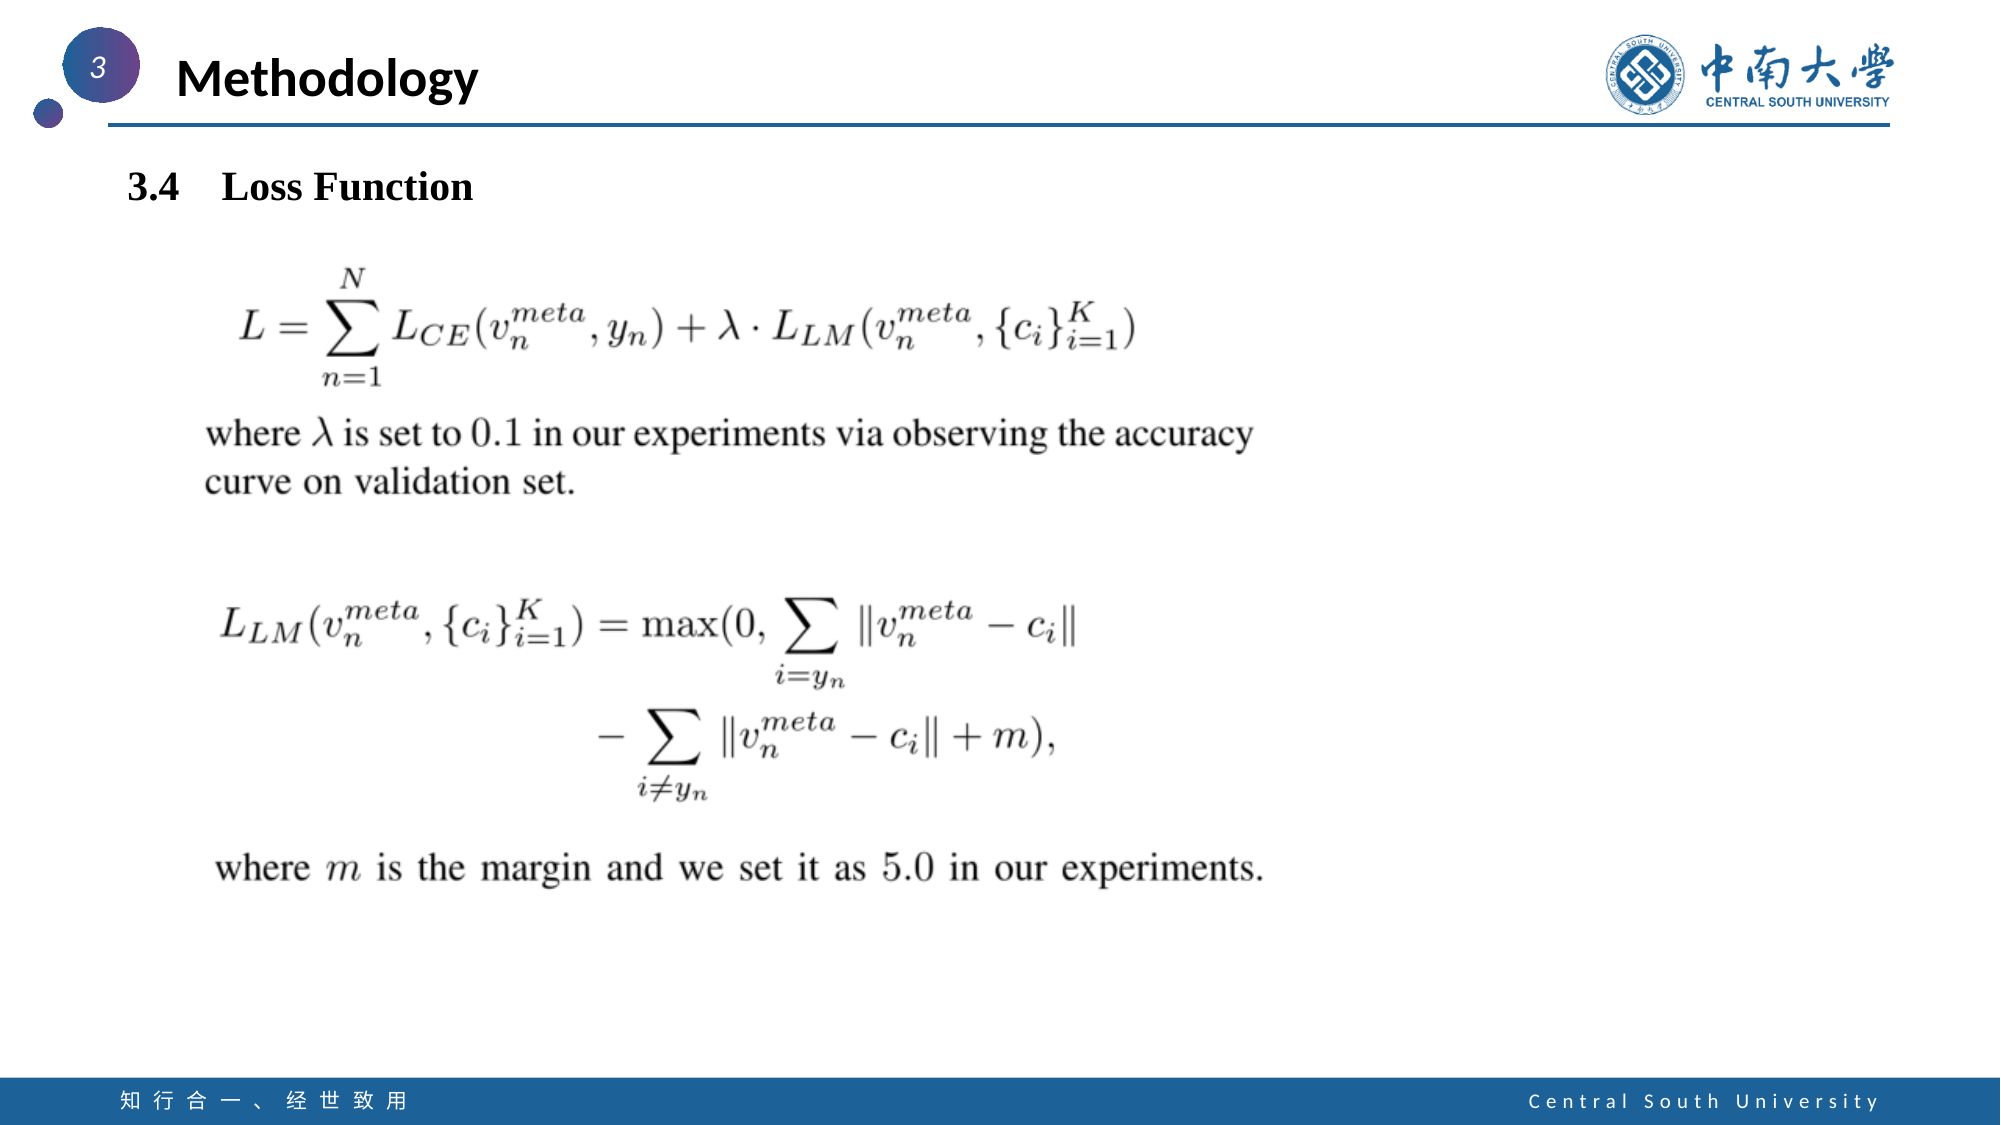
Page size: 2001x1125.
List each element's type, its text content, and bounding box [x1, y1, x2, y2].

text_box 知行合一、经世致用 [105, 1080, 423, 1120]
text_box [33, 25, 153, 129]
text_box [158, 0, 1050, 118]
text_box Central South University [1513, 1080, 1892, 1120]
text_box Methodology [175, 8, 1430, 117]
picture [1594, 28, 1907, 121]
text_box [0, 1077, 2000, 1125]
picture [199, 824, 1282, 898]
picture [175, 573, 1109, 813]
picture [199, 248, 1262, 503]
text_box 3.4 Loss Function [112, 136, 1400, 216]
